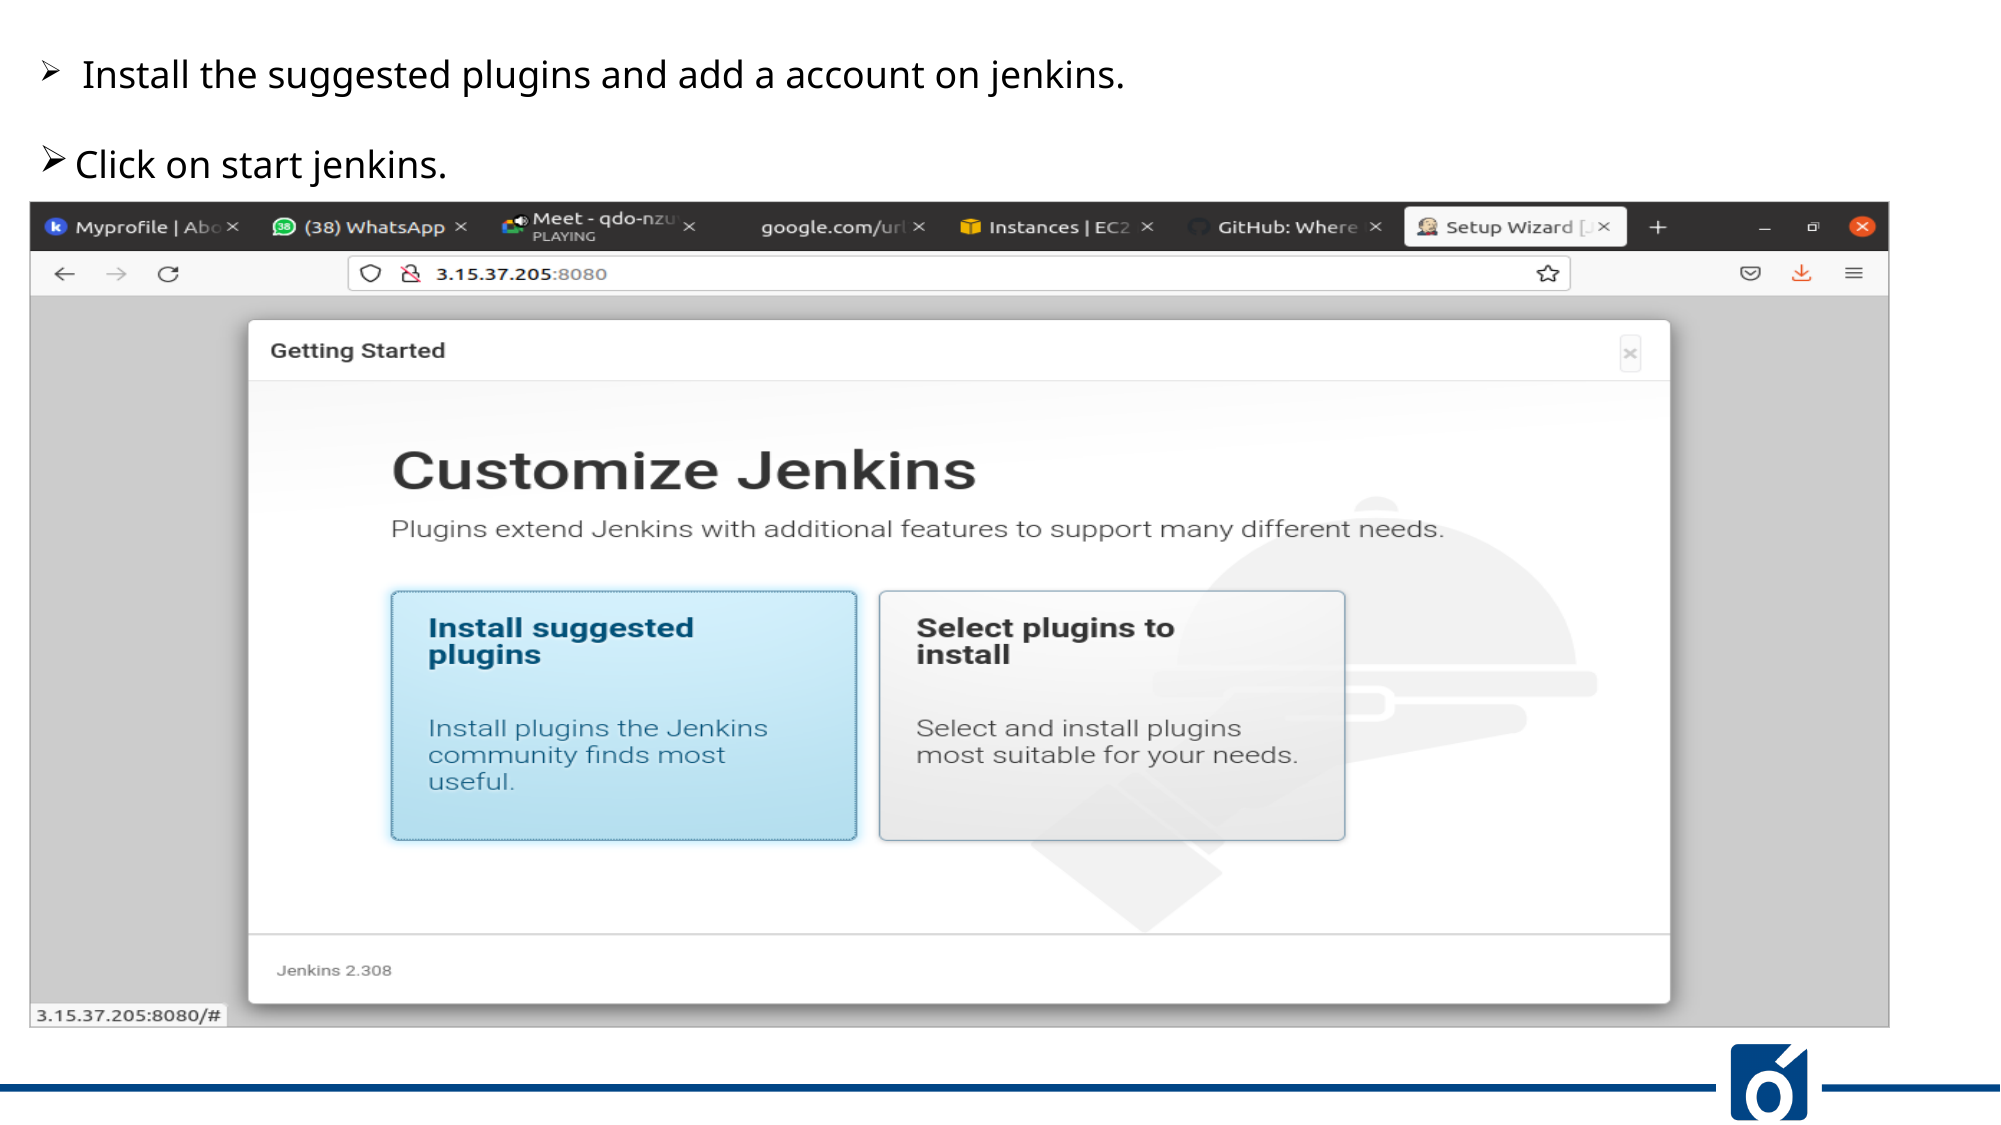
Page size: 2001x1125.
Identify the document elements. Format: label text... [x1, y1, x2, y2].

text_box Install the suggested plugins and add a account on jenkins. Click on start jenkins. [24, 36, 1552, 201]
text_box [812, 0, 1588, 139]
picture [1730, 1043, 1808, 1121]
picture [29, 201, 1890, 1028]
